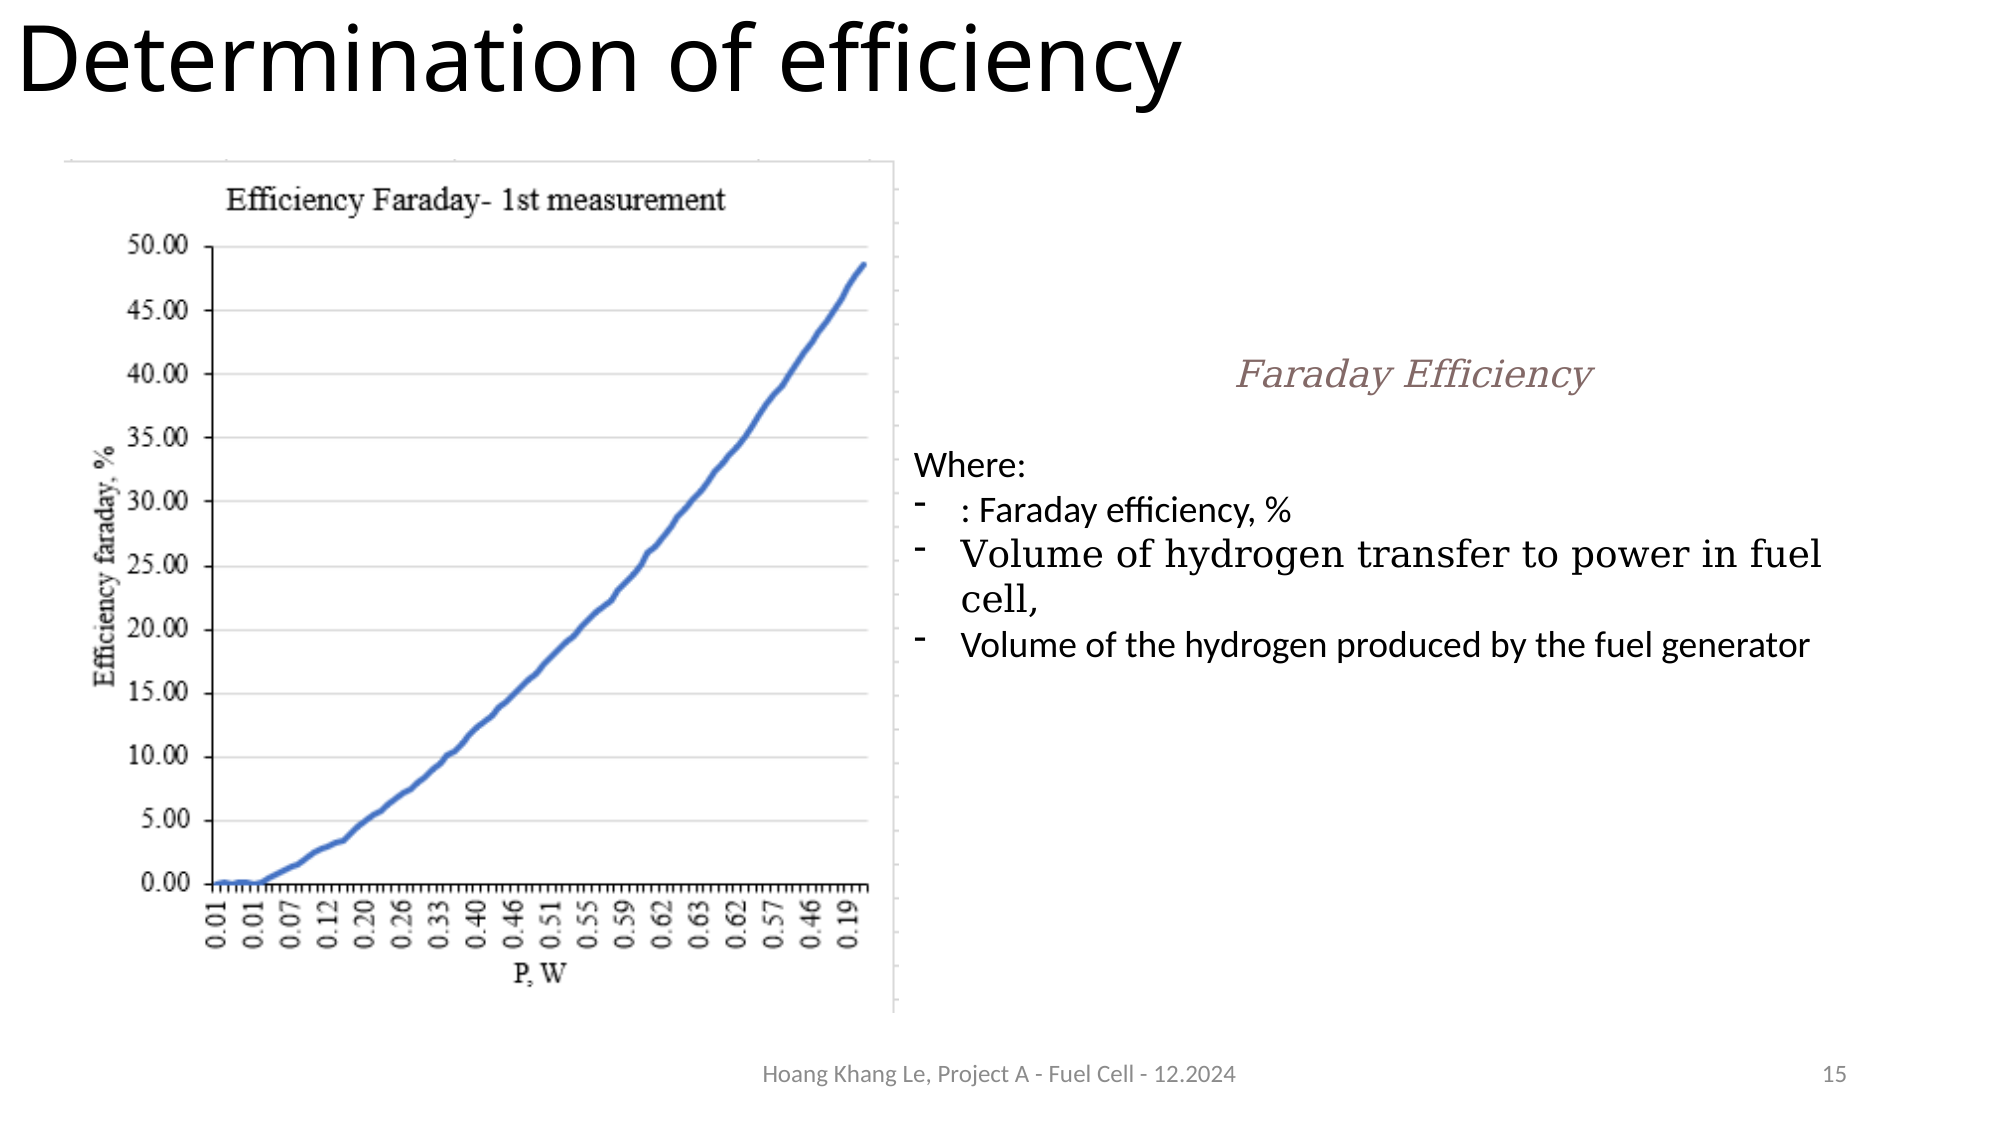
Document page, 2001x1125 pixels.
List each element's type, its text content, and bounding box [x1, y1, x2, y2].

title Determination of efficiency [0, 0, 2000, 131]
slide_number 15 [1412, 1042, 1863, 1103]
footer Hoang Khang Le, Project A - Fuel Cell - 12.2024 [662, 1042, 1338, 1103]
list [63, 159, 899, 1013]
